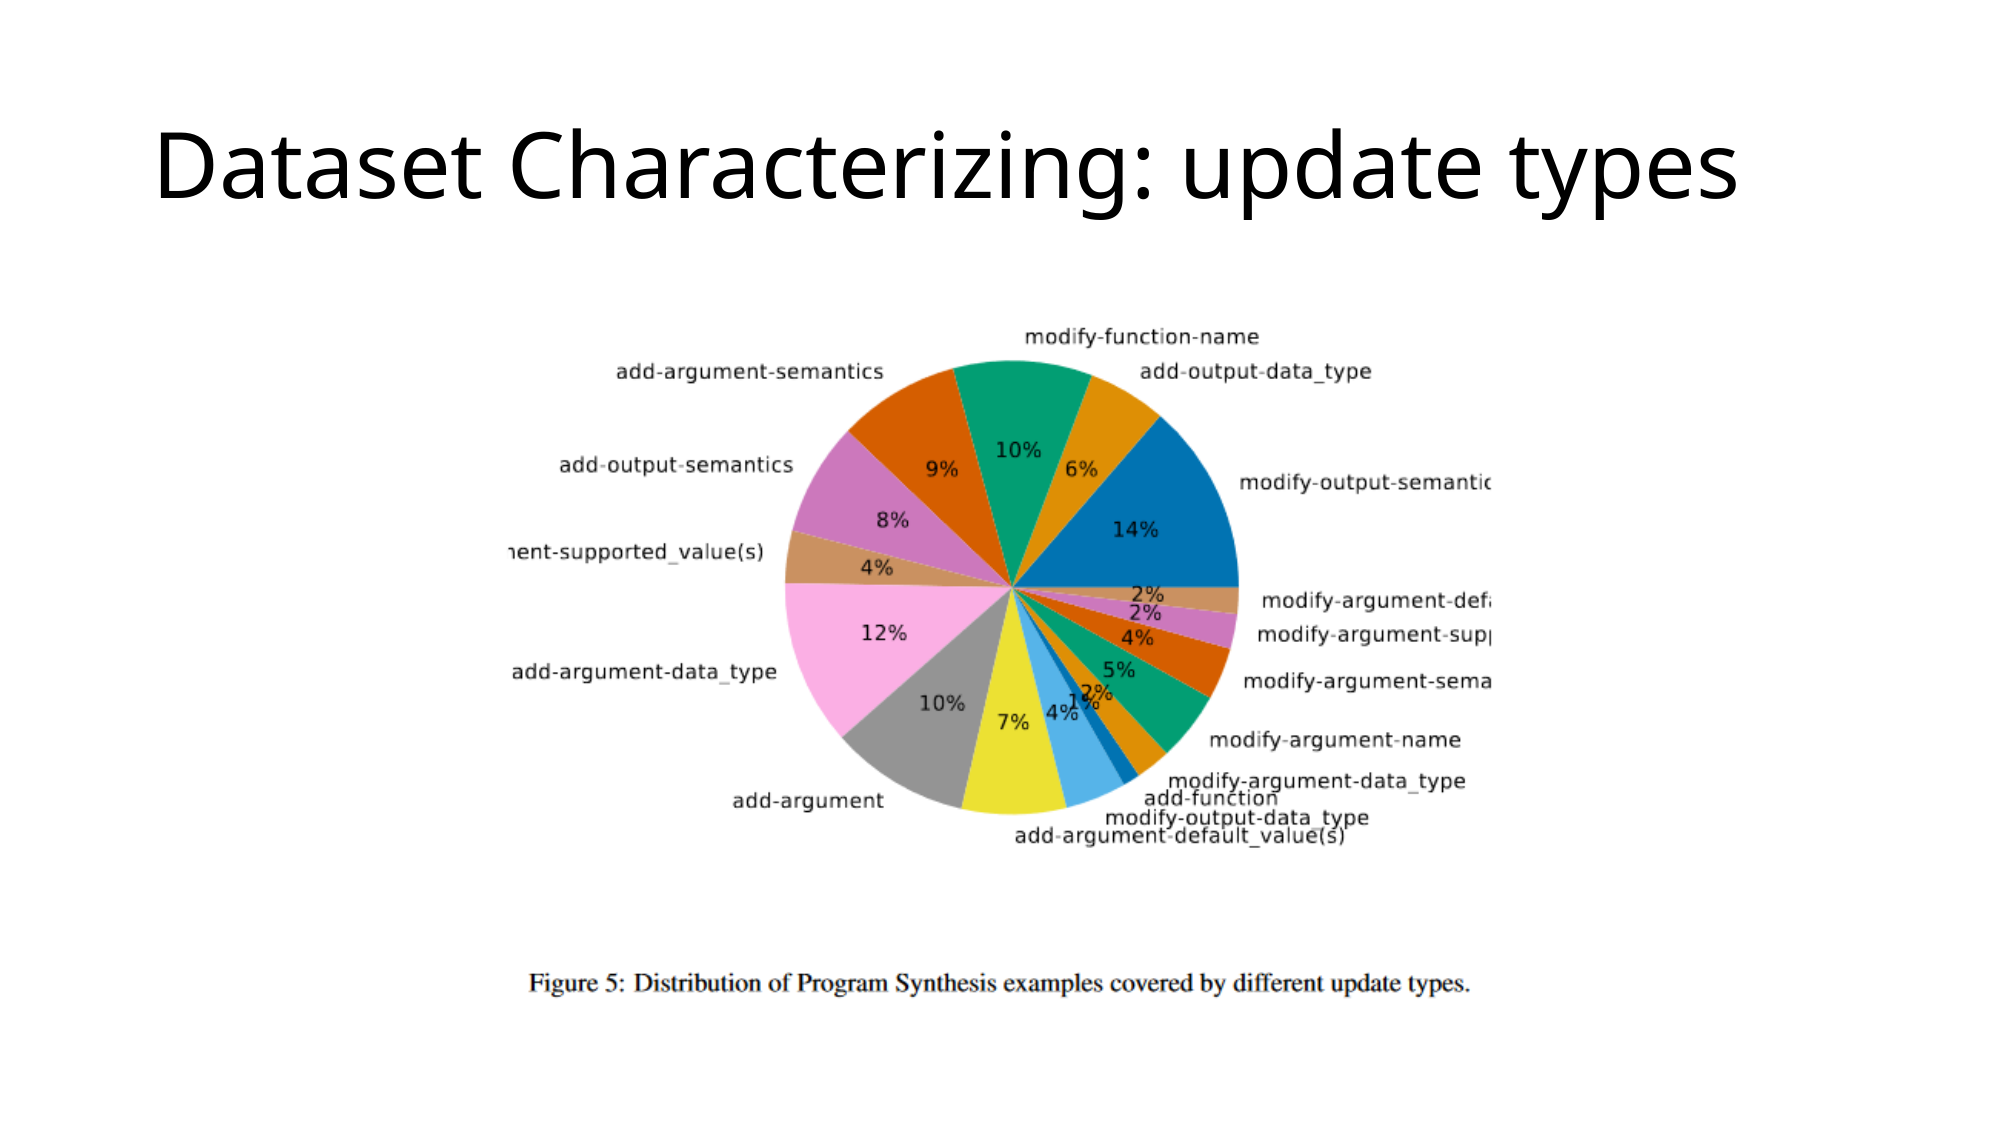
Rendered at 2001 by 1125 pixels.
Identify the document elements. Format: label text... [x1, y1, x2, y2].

title Dataset Characterizing: update types [137, 59, 1863, 278]
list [478, 299, 1522, 1014]
